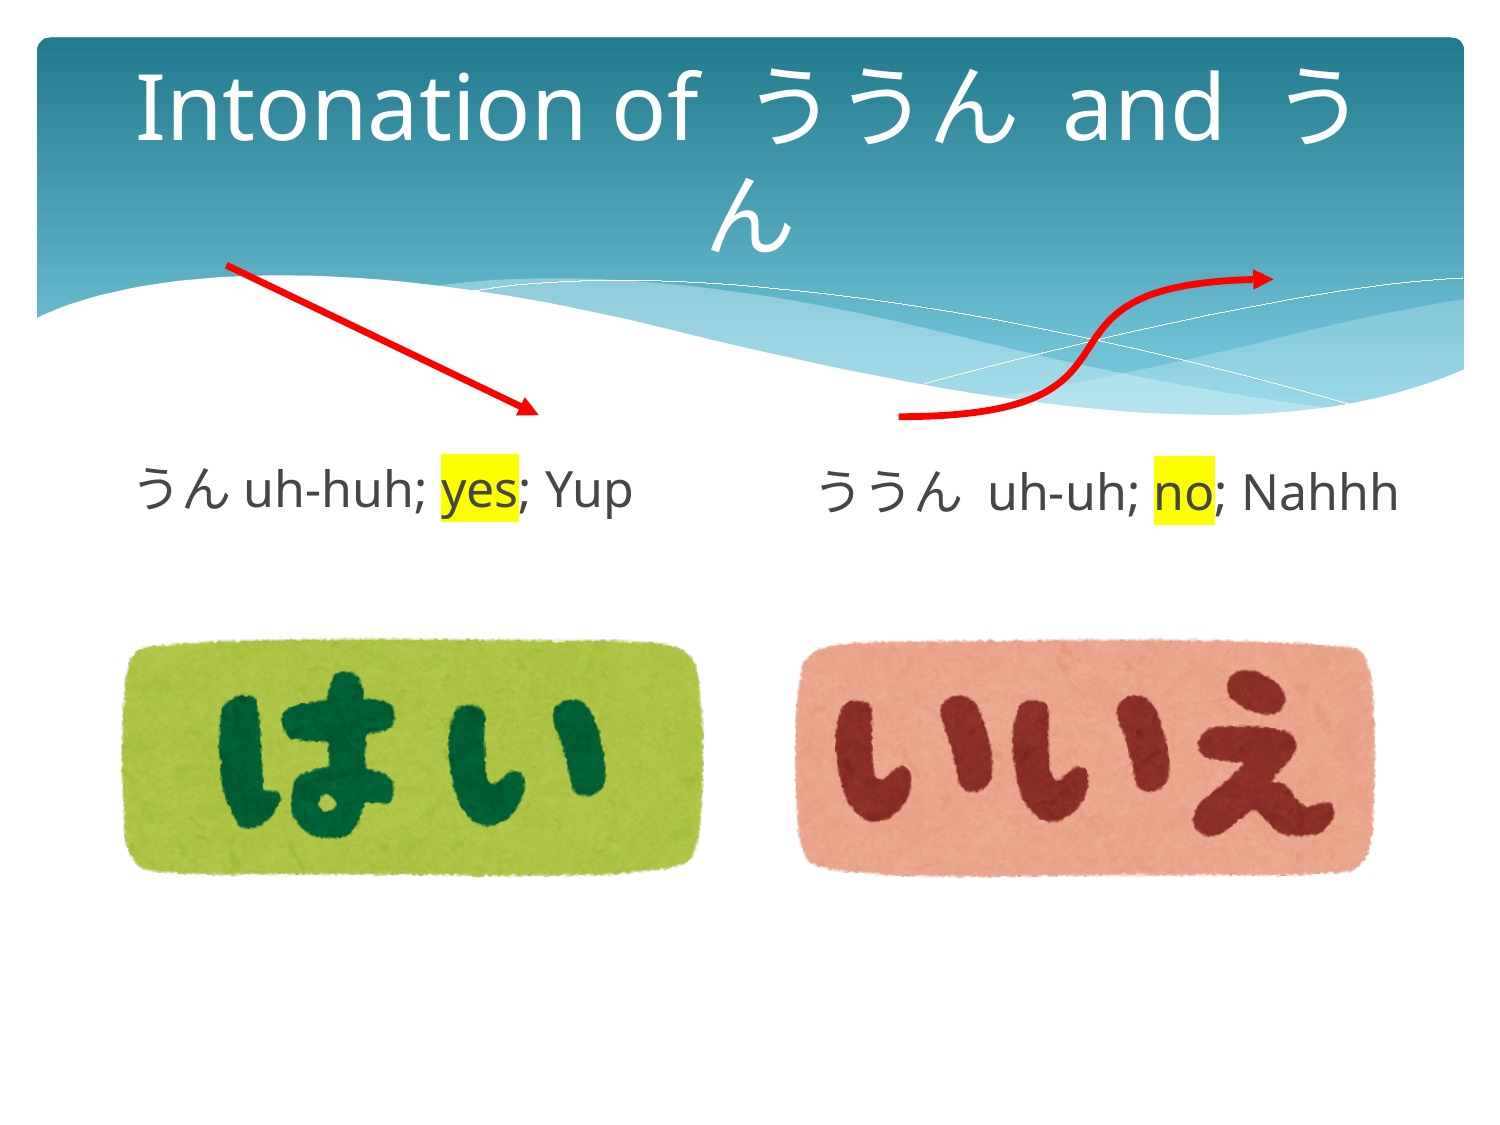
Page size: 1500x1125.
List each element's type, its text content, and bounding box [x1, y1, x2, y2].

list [772, 624, 1400, 901]
list うんuh-huh; yes; Yup [69, 434, 697, 540]
list ううん uh-uh; no; Nahhh [793, 437, 1421, 543]
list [99, 624, 728, 901]
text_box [225, 264, 539, 416]
title Intonation of ううん and うん [75, 55, 1425, 261]
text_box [898, 278, 1274, 417]
